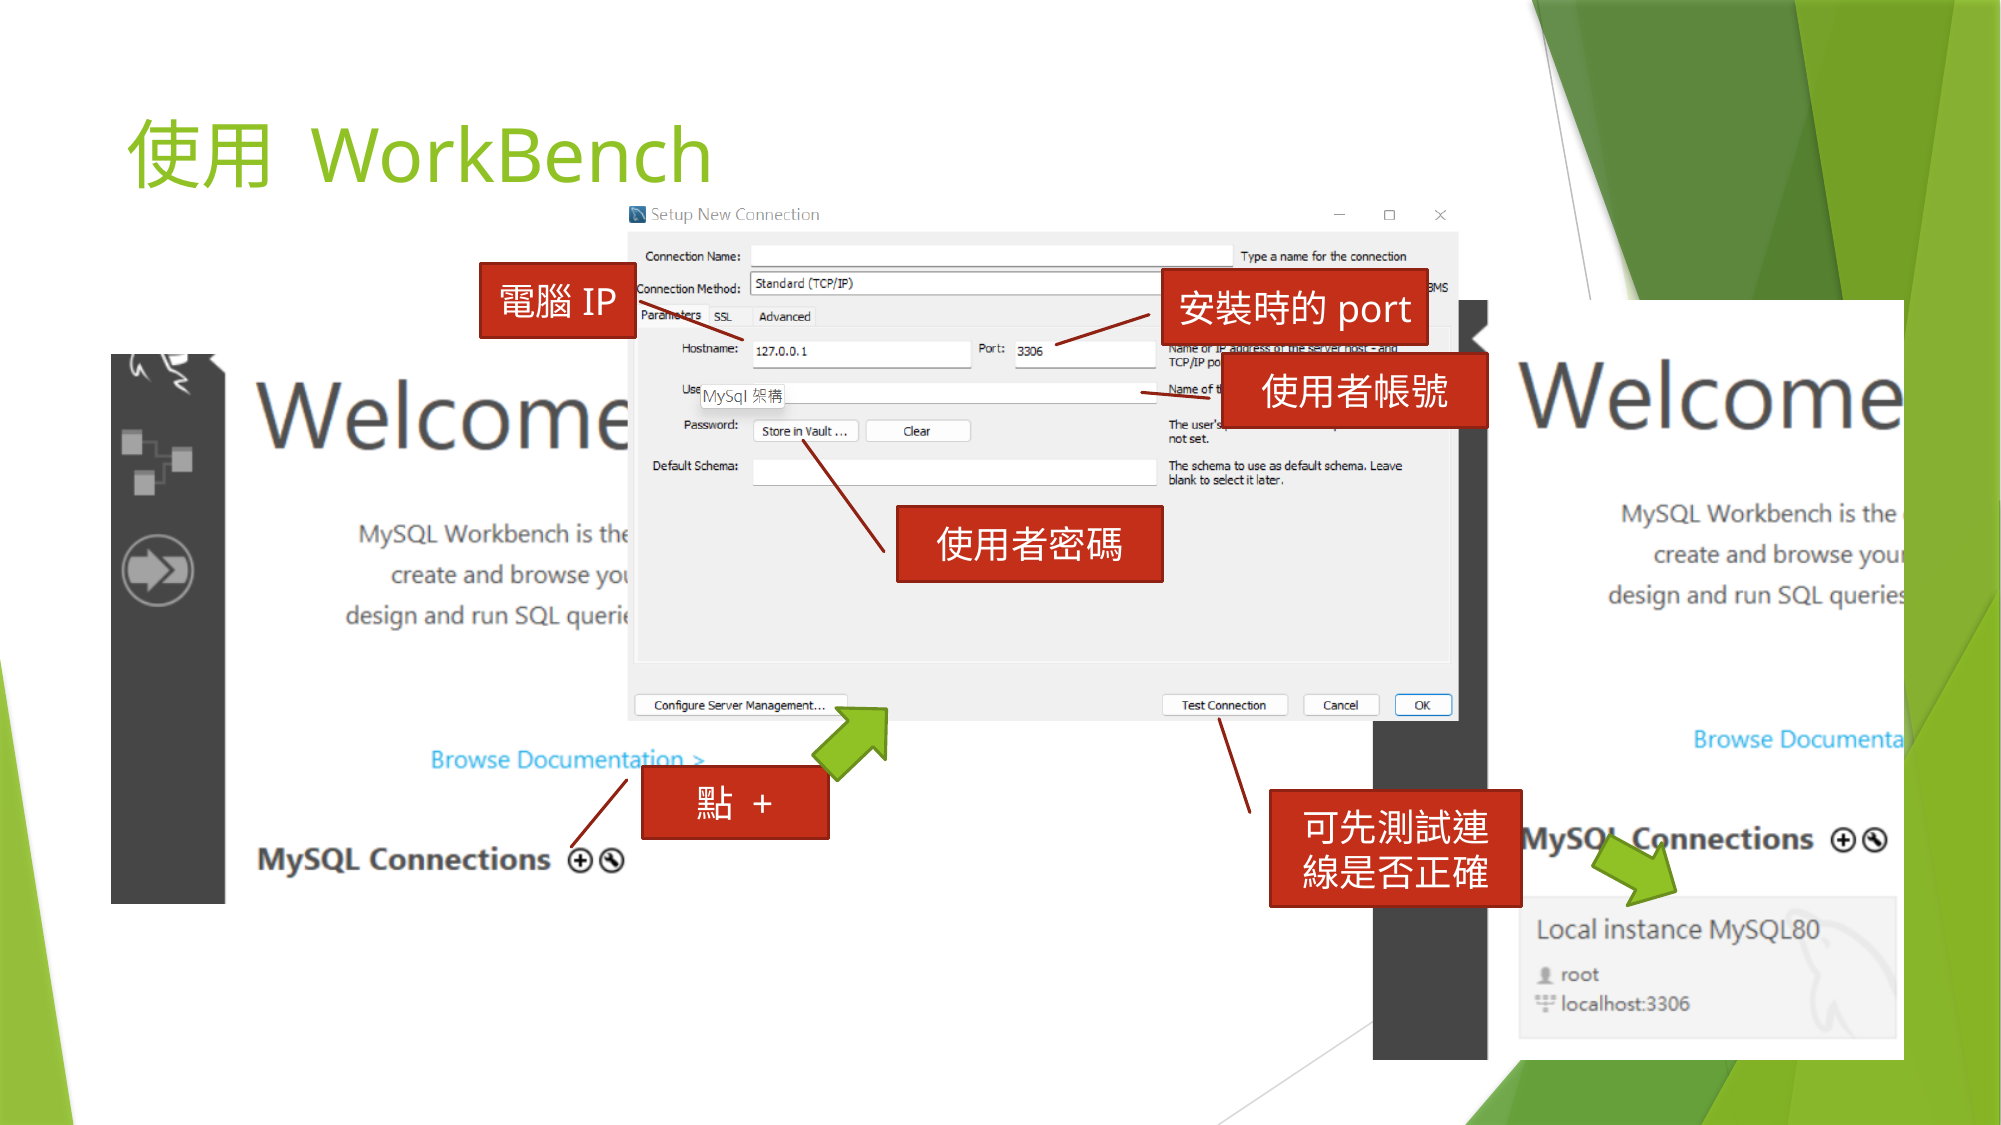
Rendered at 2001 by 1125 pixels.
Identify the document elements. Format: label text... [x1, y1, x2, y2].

text_box 可先測試連線是否正確 [1269, 789, 1367, 908]
text_box [811, 729, 888, 782]
text_box 可先測試連線是否正確 [1220, 729, 1252, 814]
title 使用 WorkBench [111, 99, 1522, 317]
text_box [110, 353, 707, 904]
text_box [1372, 299, 1905, 1060]
text_box 點 + [710, 765, 830, 840]
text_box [627, 200, 1460, 722]
text_box 電腦IP [479, 262, 622, 339]
